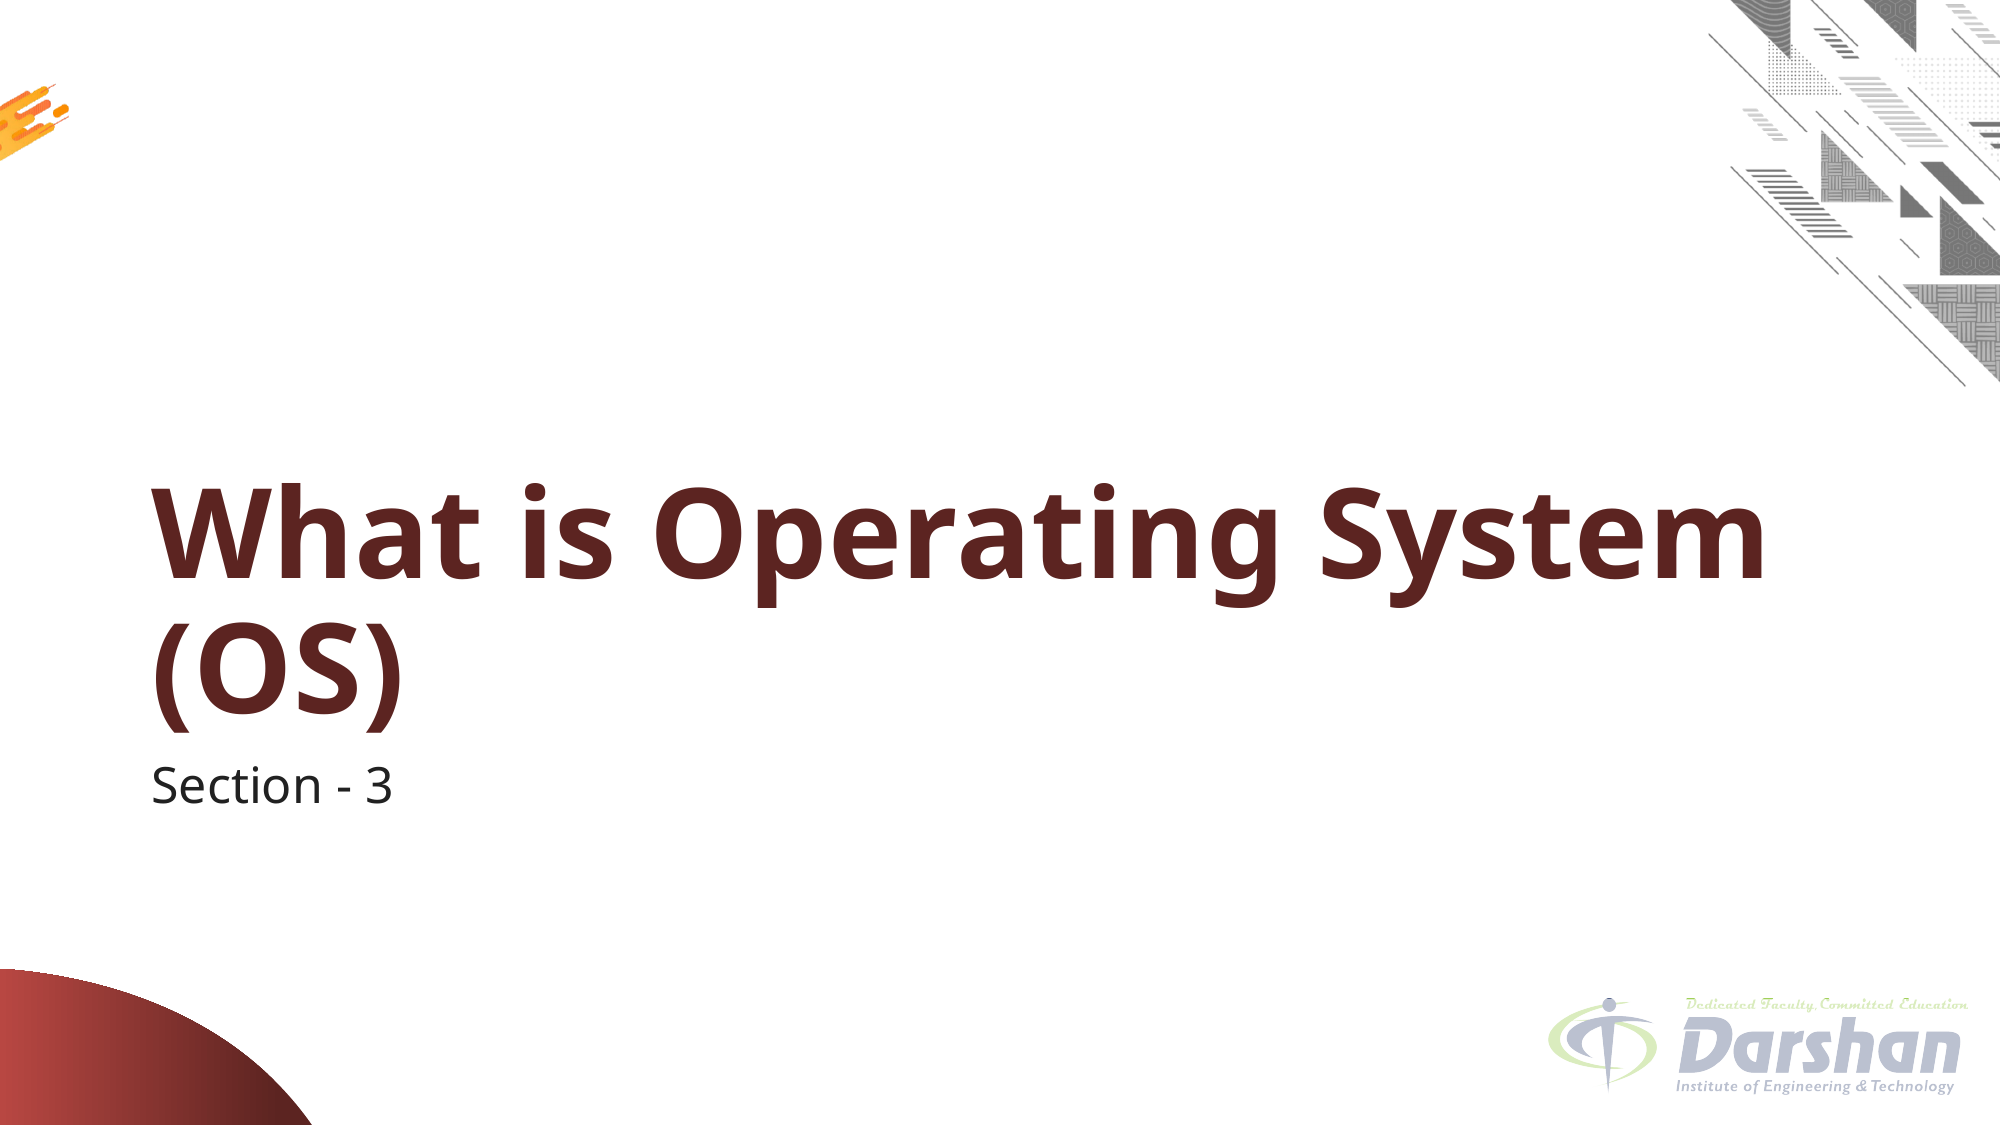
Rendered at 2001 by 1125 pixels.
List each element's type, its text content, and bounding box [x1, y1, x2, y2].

picture [0, 65, 90, 193]
list Section - 3 [136, 752, 1862, 999]
title What is Operating System (OS) [136, 280, 1862, 749]
